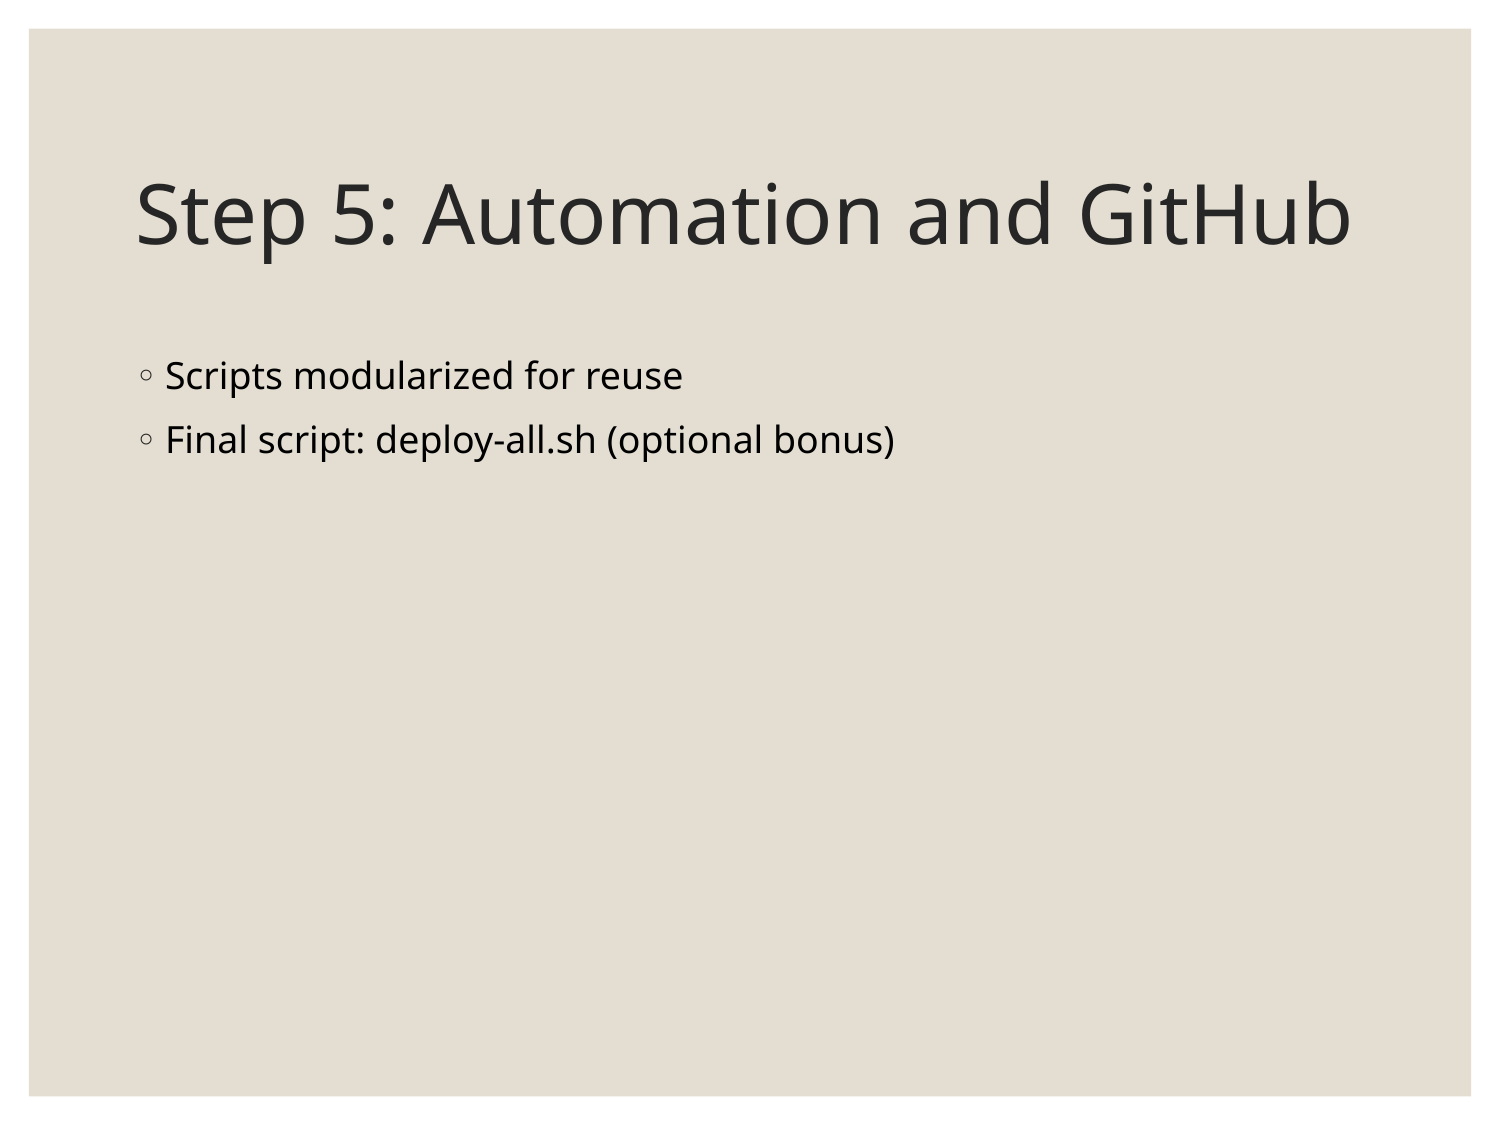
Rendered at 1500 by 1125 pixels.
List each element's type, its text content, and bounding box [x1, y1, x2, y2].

list Scripts modularized for reuse Final script: deploy-all.sh (optional bonus) [120, 345, 1380, 990]
title Step 5: Automation and GitHub [120, 105, 1380, 331]
